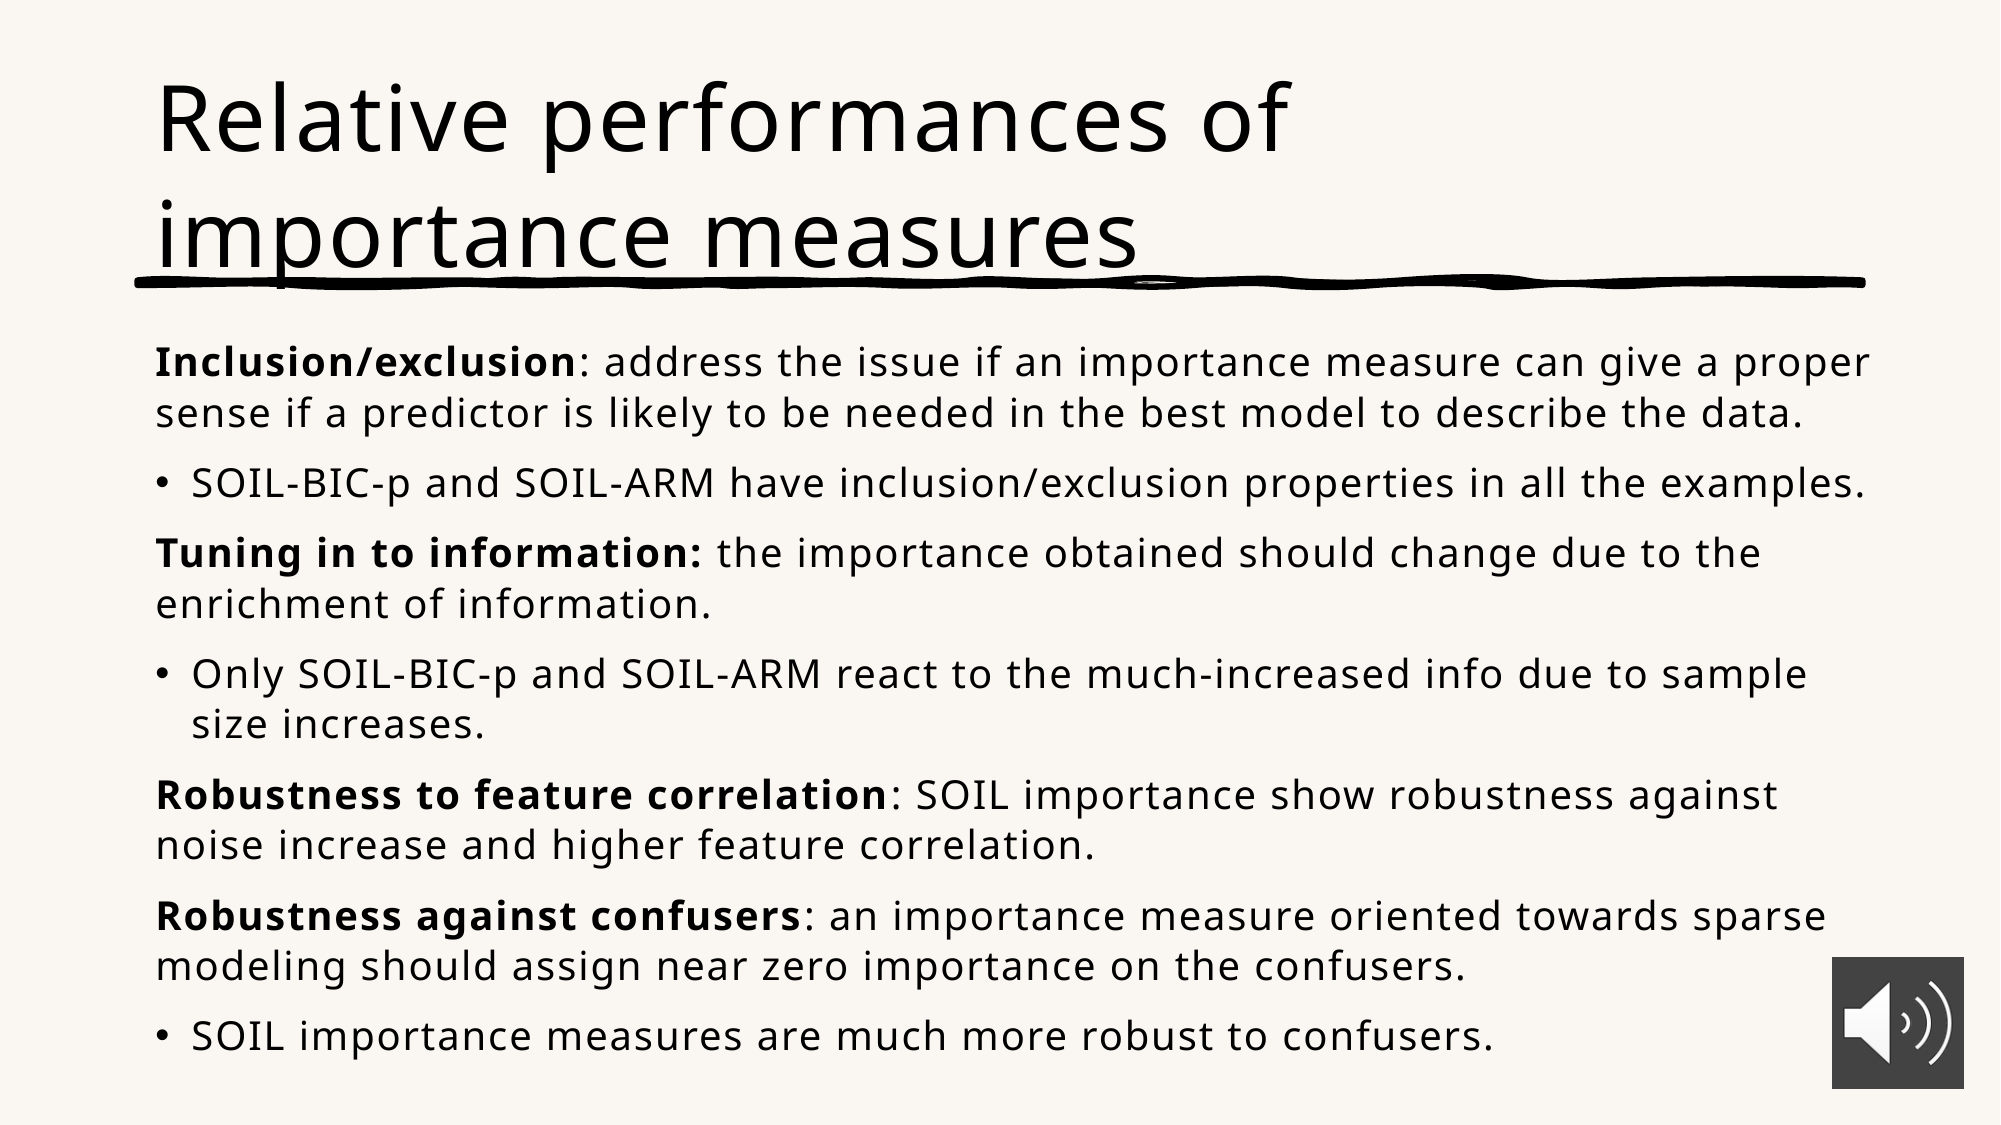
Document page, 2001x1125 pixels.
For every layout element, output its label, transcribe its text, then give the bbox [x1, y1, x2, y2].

list Inclusion/exclusion: address the issue if an importance measure can give a proper sense if a predictor is likely to be needed in the best model to describe the data. SOIL-BIC-p and SOIL-ARM have inclusion/exclusion properties in all the examples. Tuning in to information: the importance obtained should change due to the enrichment of information. Only SOIL-BIC-p and SOIL-ARM react to the much-increased info due to sample size increases. Robustness to feature correlation: SOIL importance show robustness against noise increase and higher feature correlation. Robustness against confusers: an importance measure oriented towards sparse modeling should assign near zero importance on the confusers. SOIL importance measures are much more robust to confusers. [137, 316, 1903, 1100]
picture [1831, 956, 1965, 1090]
text_box Relative performances of importance measures [137, 58, 1756, 279]
